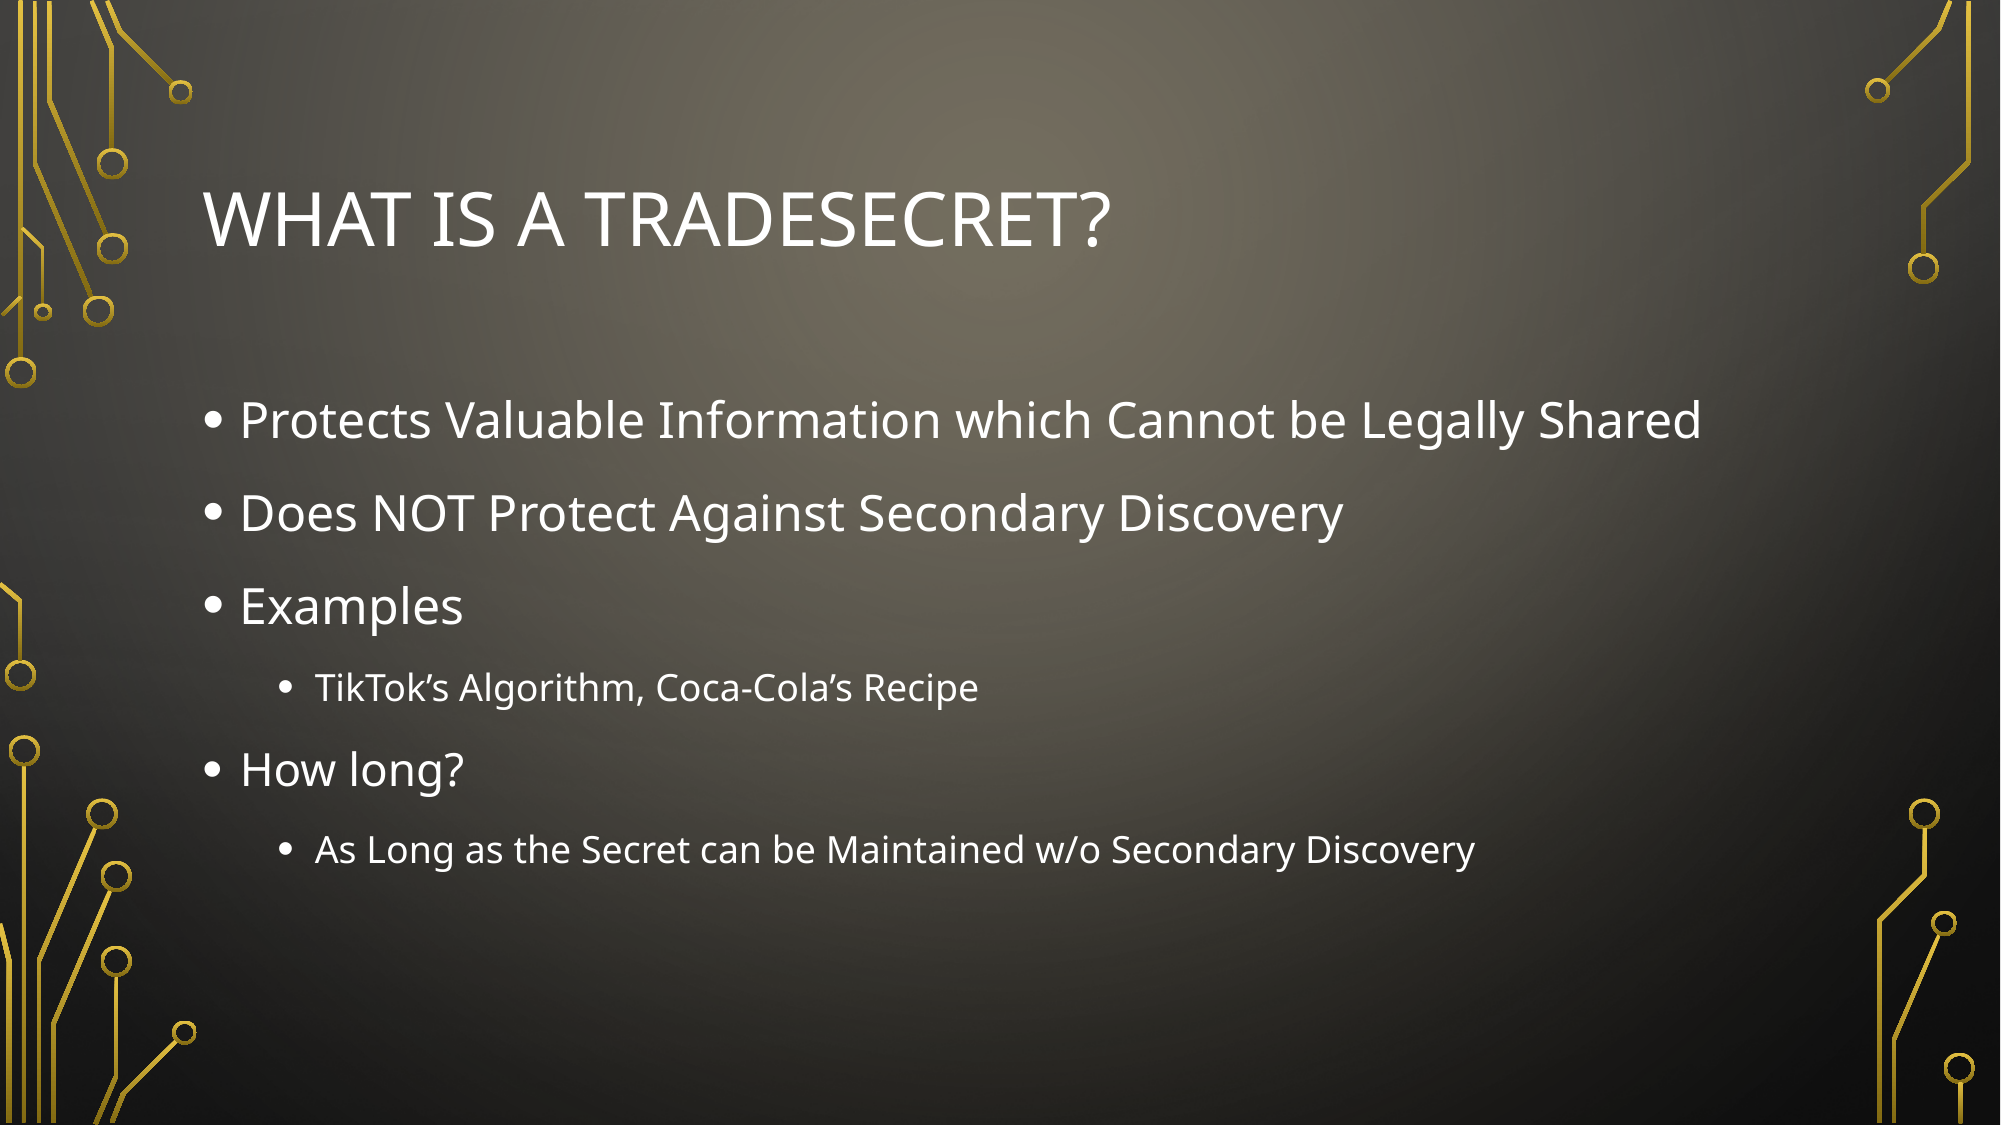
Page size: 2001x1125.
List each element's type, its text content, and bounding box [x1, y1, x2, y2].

title What is a TradeSECRET? [187, 101, 1813, 344]
list Protects Valuable Information which Cannot be Legally Shared Does NOT Protect Against Secondary Discovery Examples TikTok’s Algorithm, Coca-Cola’s Recipe How long? As Long as the Secret can be Maintained w/o Secondary Discovery [187, 369, 1813, 950]
